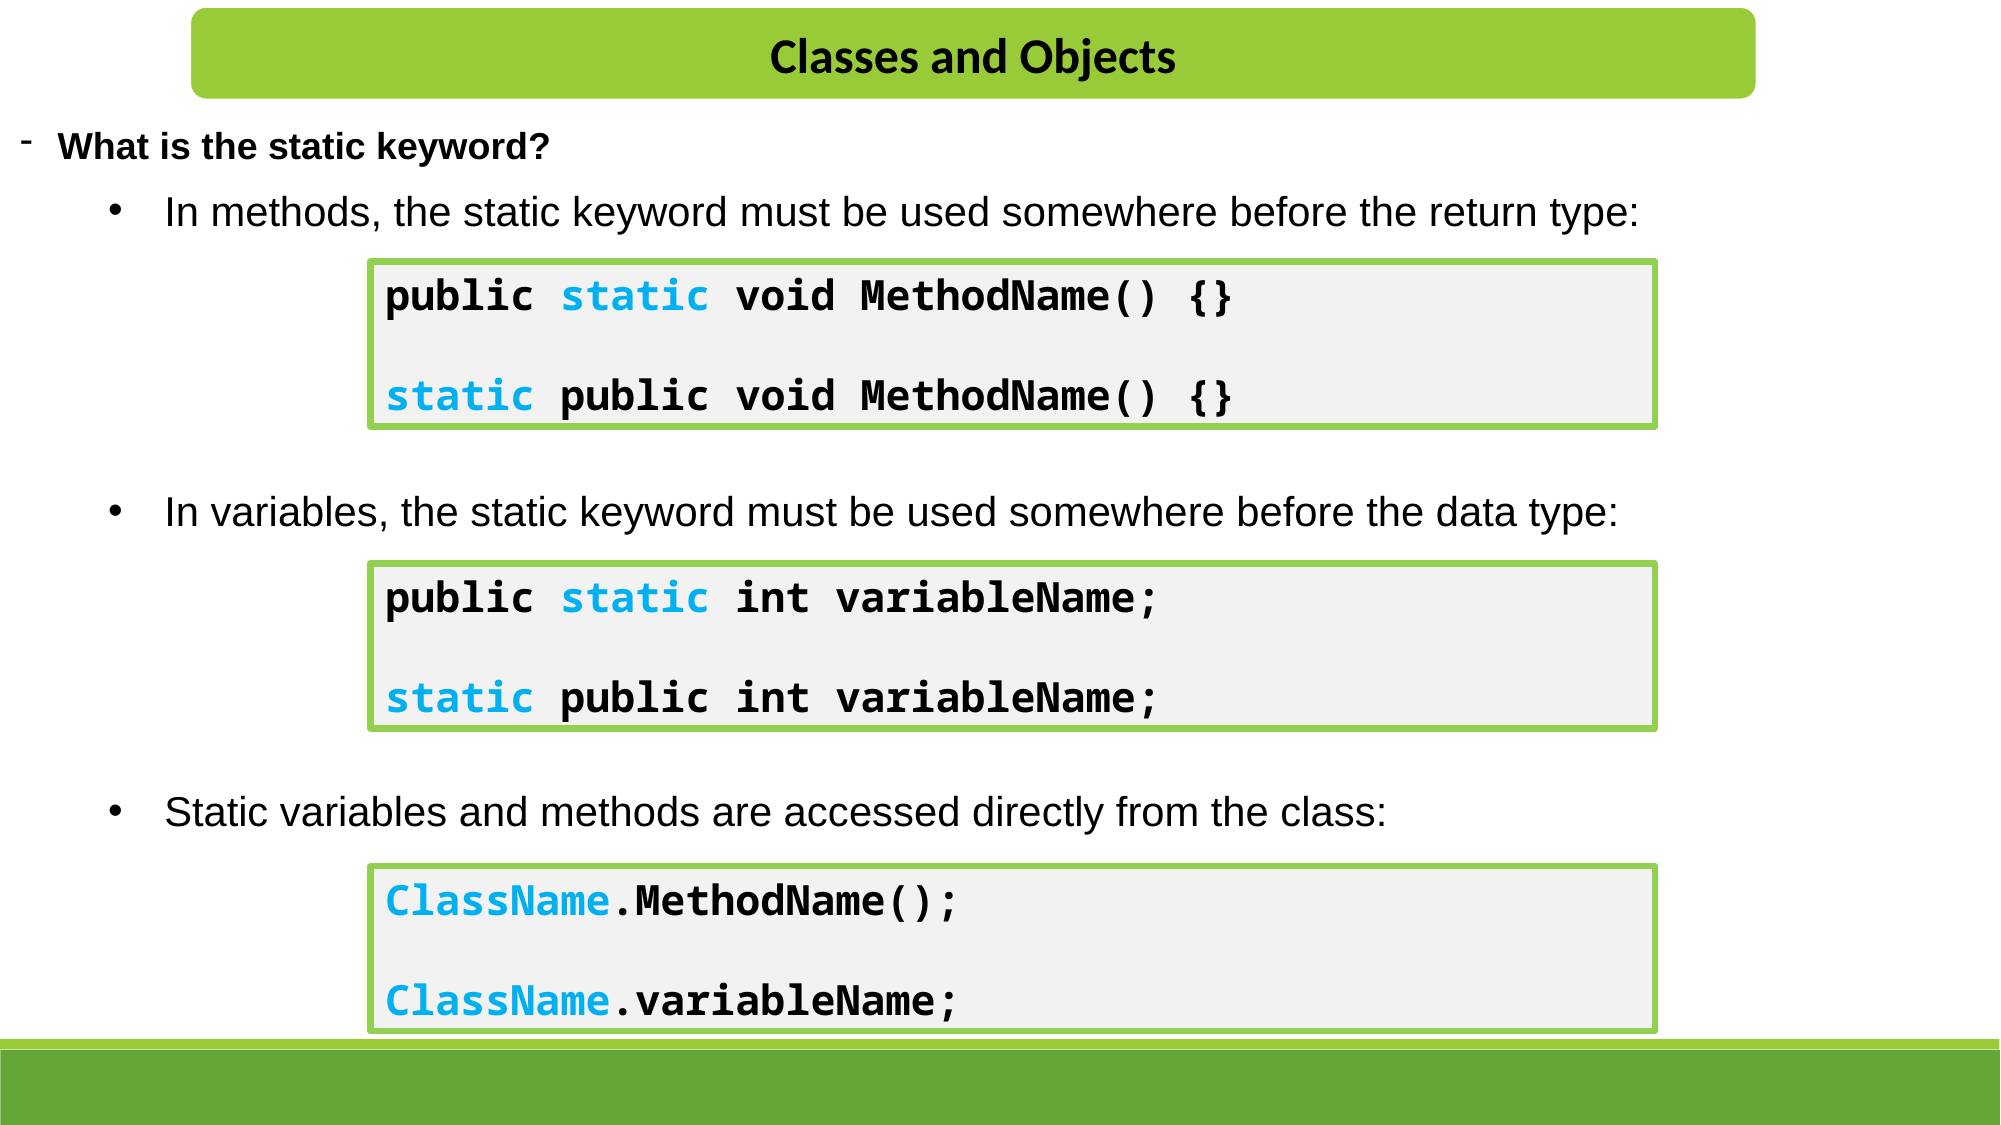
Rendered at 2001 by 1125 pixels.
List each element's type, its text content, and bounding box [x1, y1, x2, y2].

text_box What is the static keyword? [5, 92, 1995, 1111]
text_box In methods, the static keyword must be used somewhere before the return type: In variables, the static keyword must be used somewhere before the data type: Static variables and methods are accessed directly from the class: [93, 177, 1995, 943]
text_box Classes and Objects [190, 7, 1757, 92]
text_box public static int variableName; static public int variableName; [370, 563, 1655, 729]
text_box ClassName.MethodName(); ClassName.variableName; [370, 866, 1655, 1032]
text_box public static void MethodName() {} static public void MethodName() {} [370, 261, 1655, 427]
